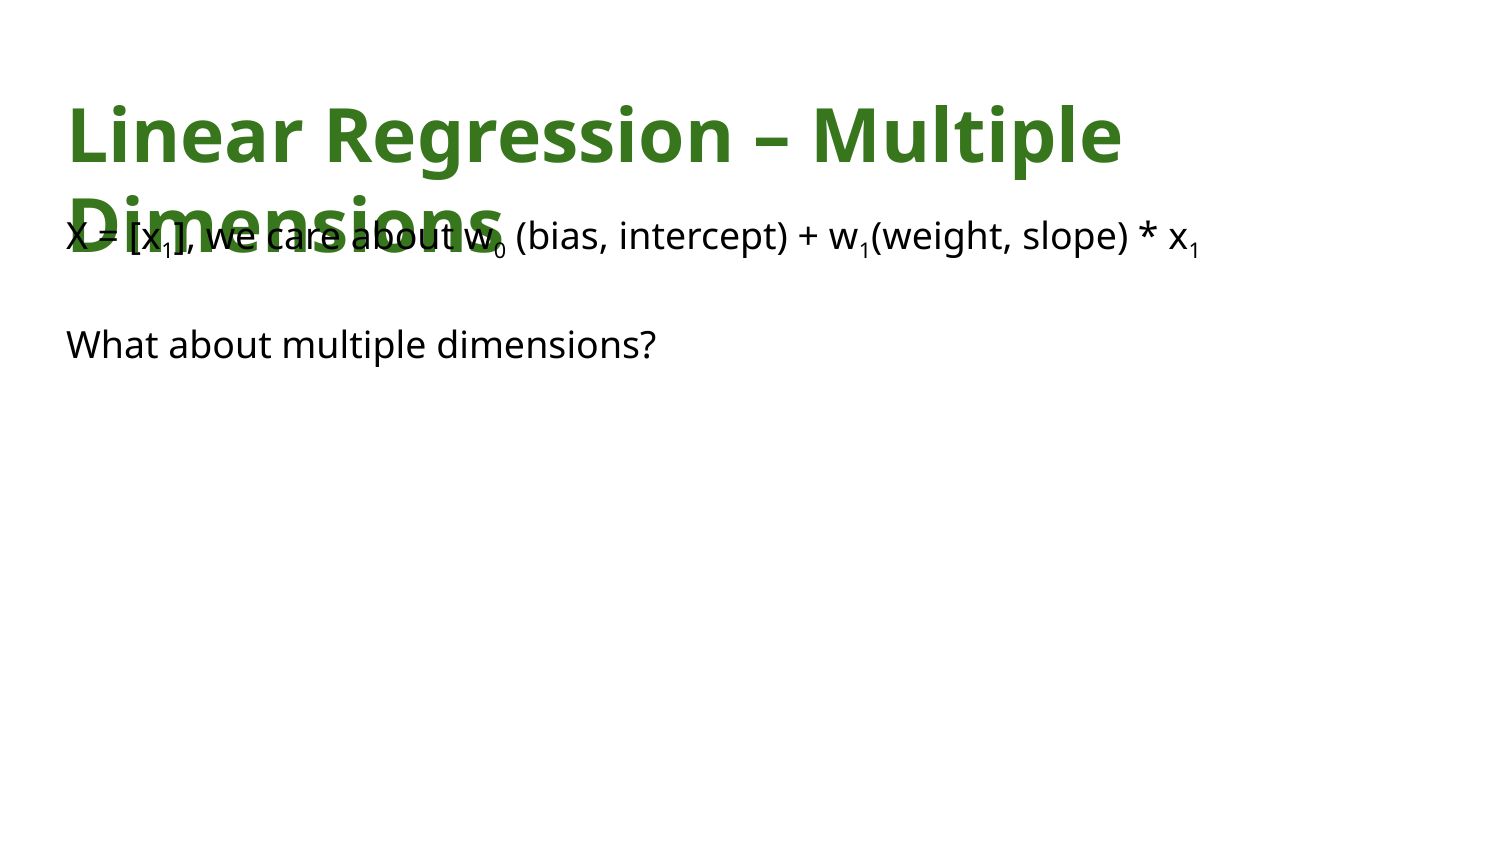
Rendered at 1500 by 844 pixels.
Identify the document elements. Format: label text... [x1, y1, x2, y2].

title Linear Regression – Multiple Dimensions [51, 72, 1449, 167]
list X = [x1], we care about w0 (bias, intercept) + w1(weight, slope) * x1 What about multiple dimensions? [51, 189, 1449, 750]
